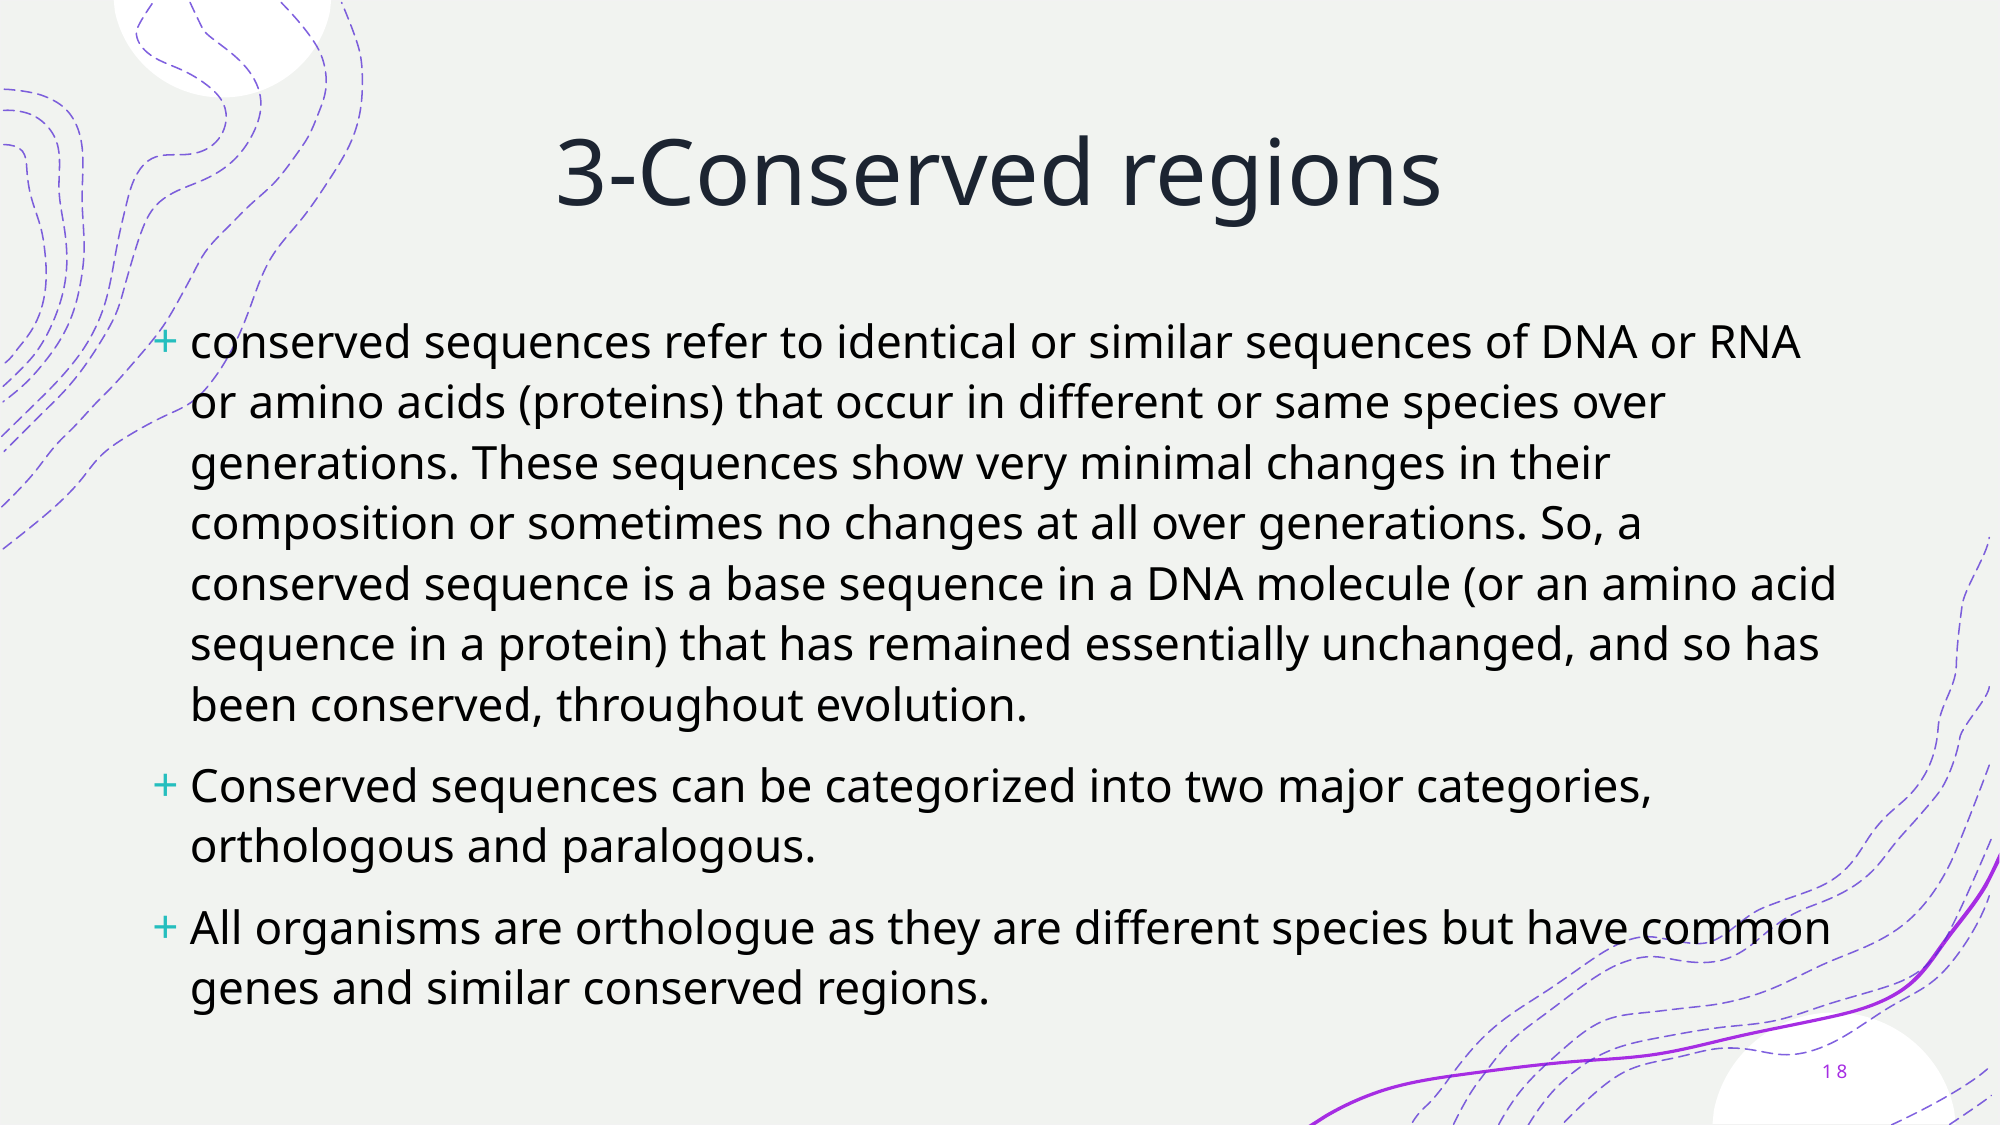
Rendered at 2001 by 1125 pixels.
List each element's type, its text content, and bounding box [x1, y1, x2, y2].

list conserved sequences refer to identical or similar sequences of DNA or RNA or amino acids (proteins) that occur in different or same species over generations. These sequences show very minimal changes in their composition or sometimes no changes at all over generations. So, a conserved sequence is a base sequence in a DNA molecule (or an amino acid sequence in a protein) that has remained essentially unchanged, and so has been conserved, throughout evolution. Conserved sequences can be categorized into two major categories, orthologous and paralogous. All organisms are orthologue as they are different species but have common genes and similar conserved regions. [137, 299, 1854, 1014]
title 3-Conserved regions [137, 59, 1863, 278]
slide_number 18 [1625, 1042, 1863, 1103]
